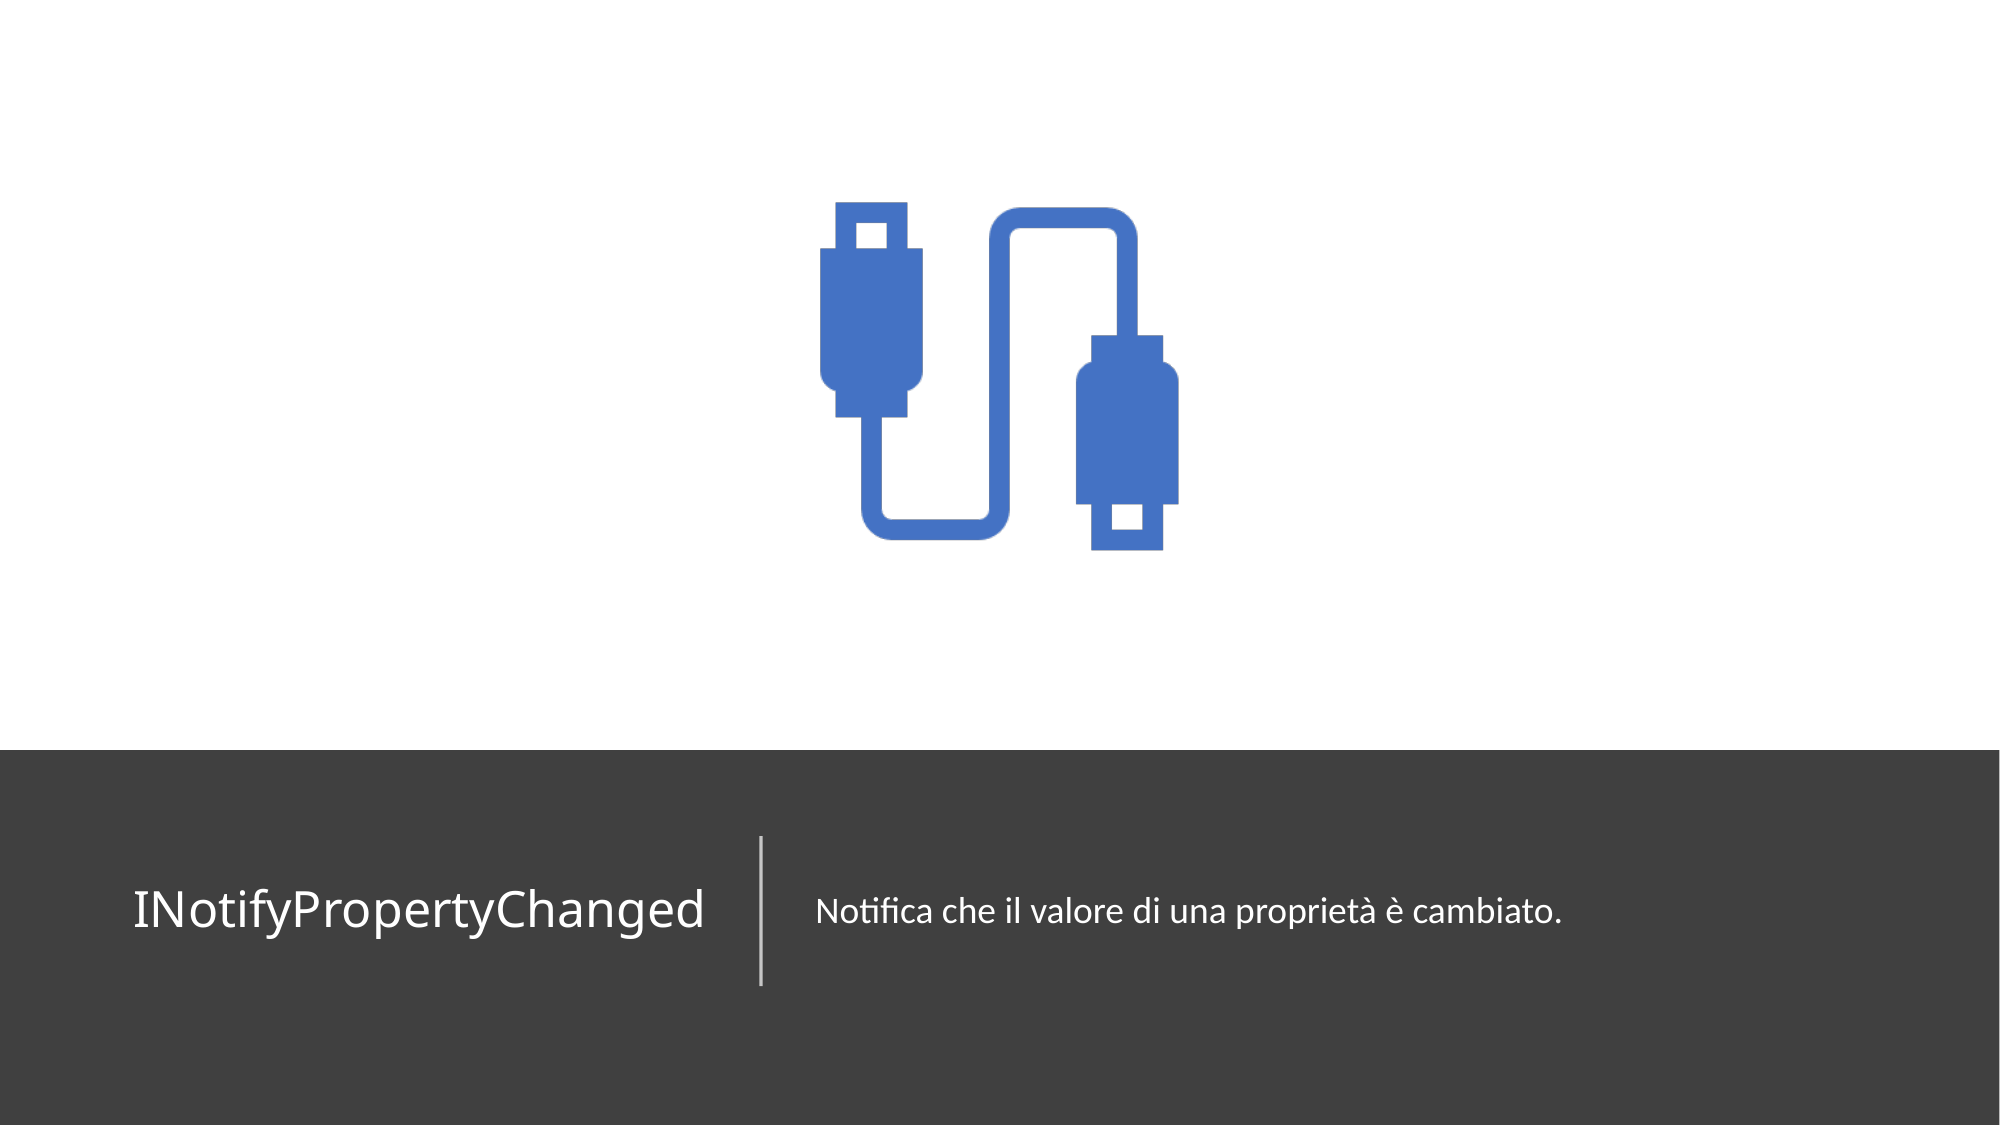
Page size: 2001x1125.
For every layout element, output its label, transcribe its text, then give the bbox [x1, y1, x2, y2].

list Notifica che il valore di una proprietà è cambiato. [800, 791, 1895, 1032]
picture [754, 131, 1245, 622]
text_box [0, 749, 2000, 1125]
title INotifyPropertyChanged [104, 802, 722, 1020]
